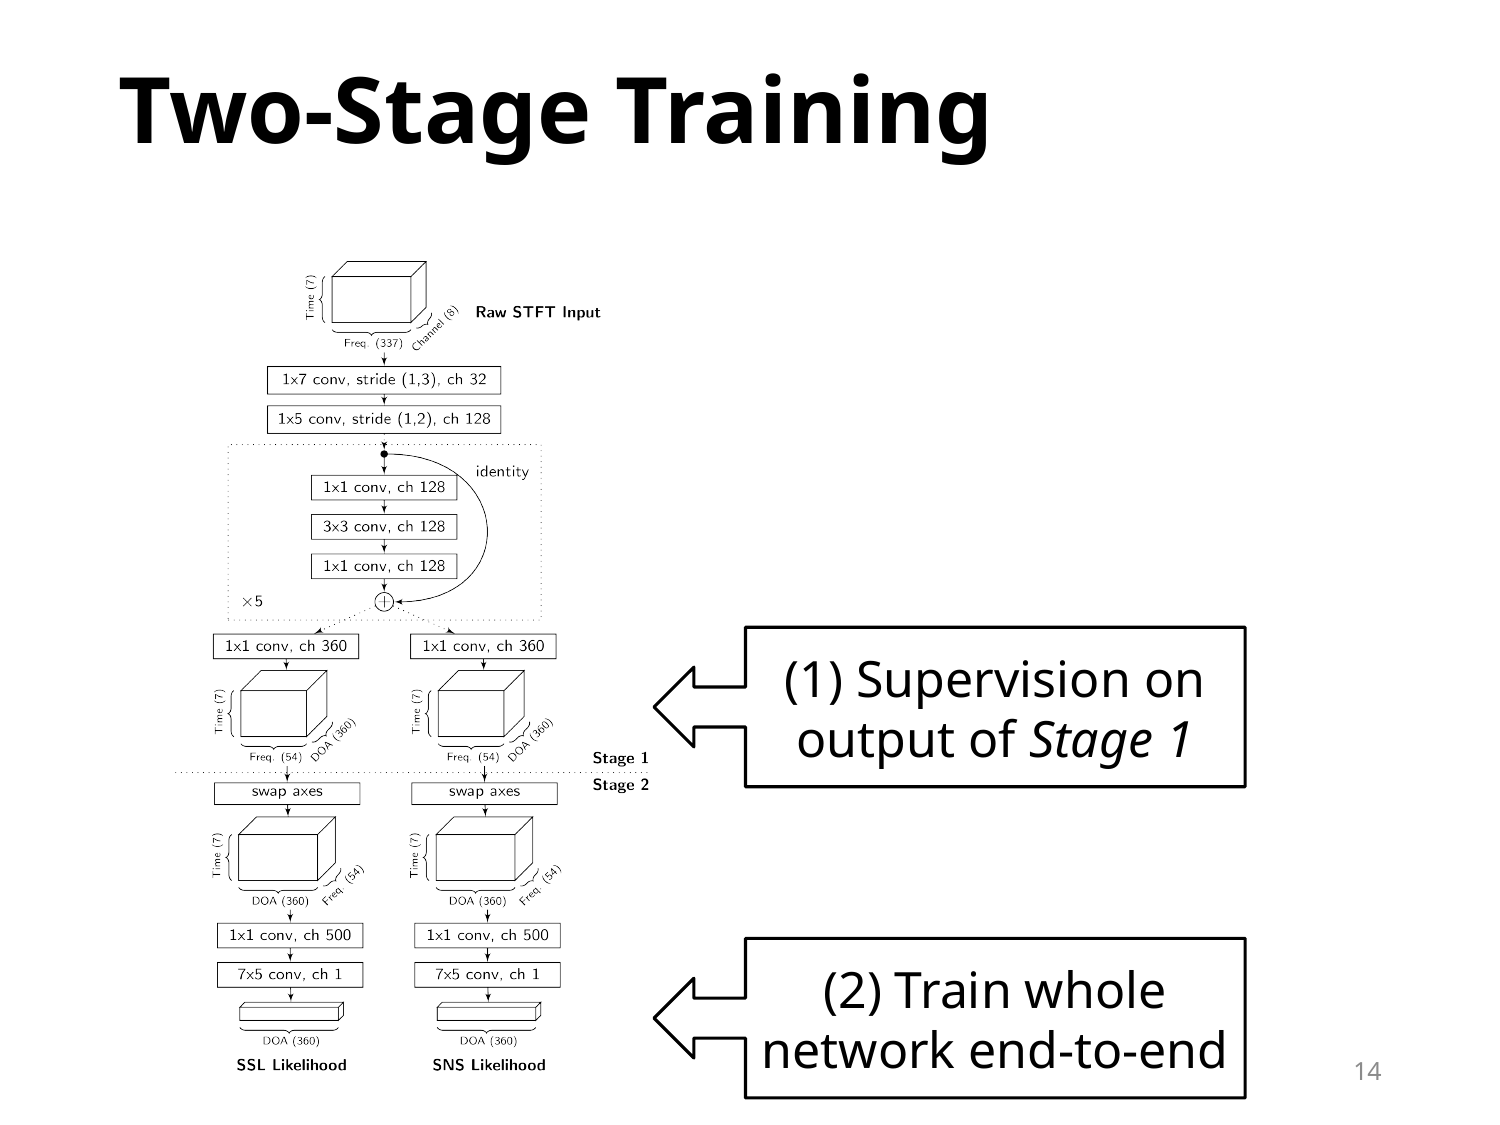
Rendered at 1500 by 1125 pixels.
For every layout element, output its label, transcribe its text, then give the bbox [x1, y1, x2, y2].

slide_number 14 [1059, 1042, 1397, 1103]
text_box (1) Supervision on output of Stage 1 [655, 627, 1246, 787]
picture [169, 261, 655, 1076]
title Two-Stage Training [103, 59, 1397, 278]
text_box (2) Train whole network end-to-end [655, 938, 1246, 1098]
